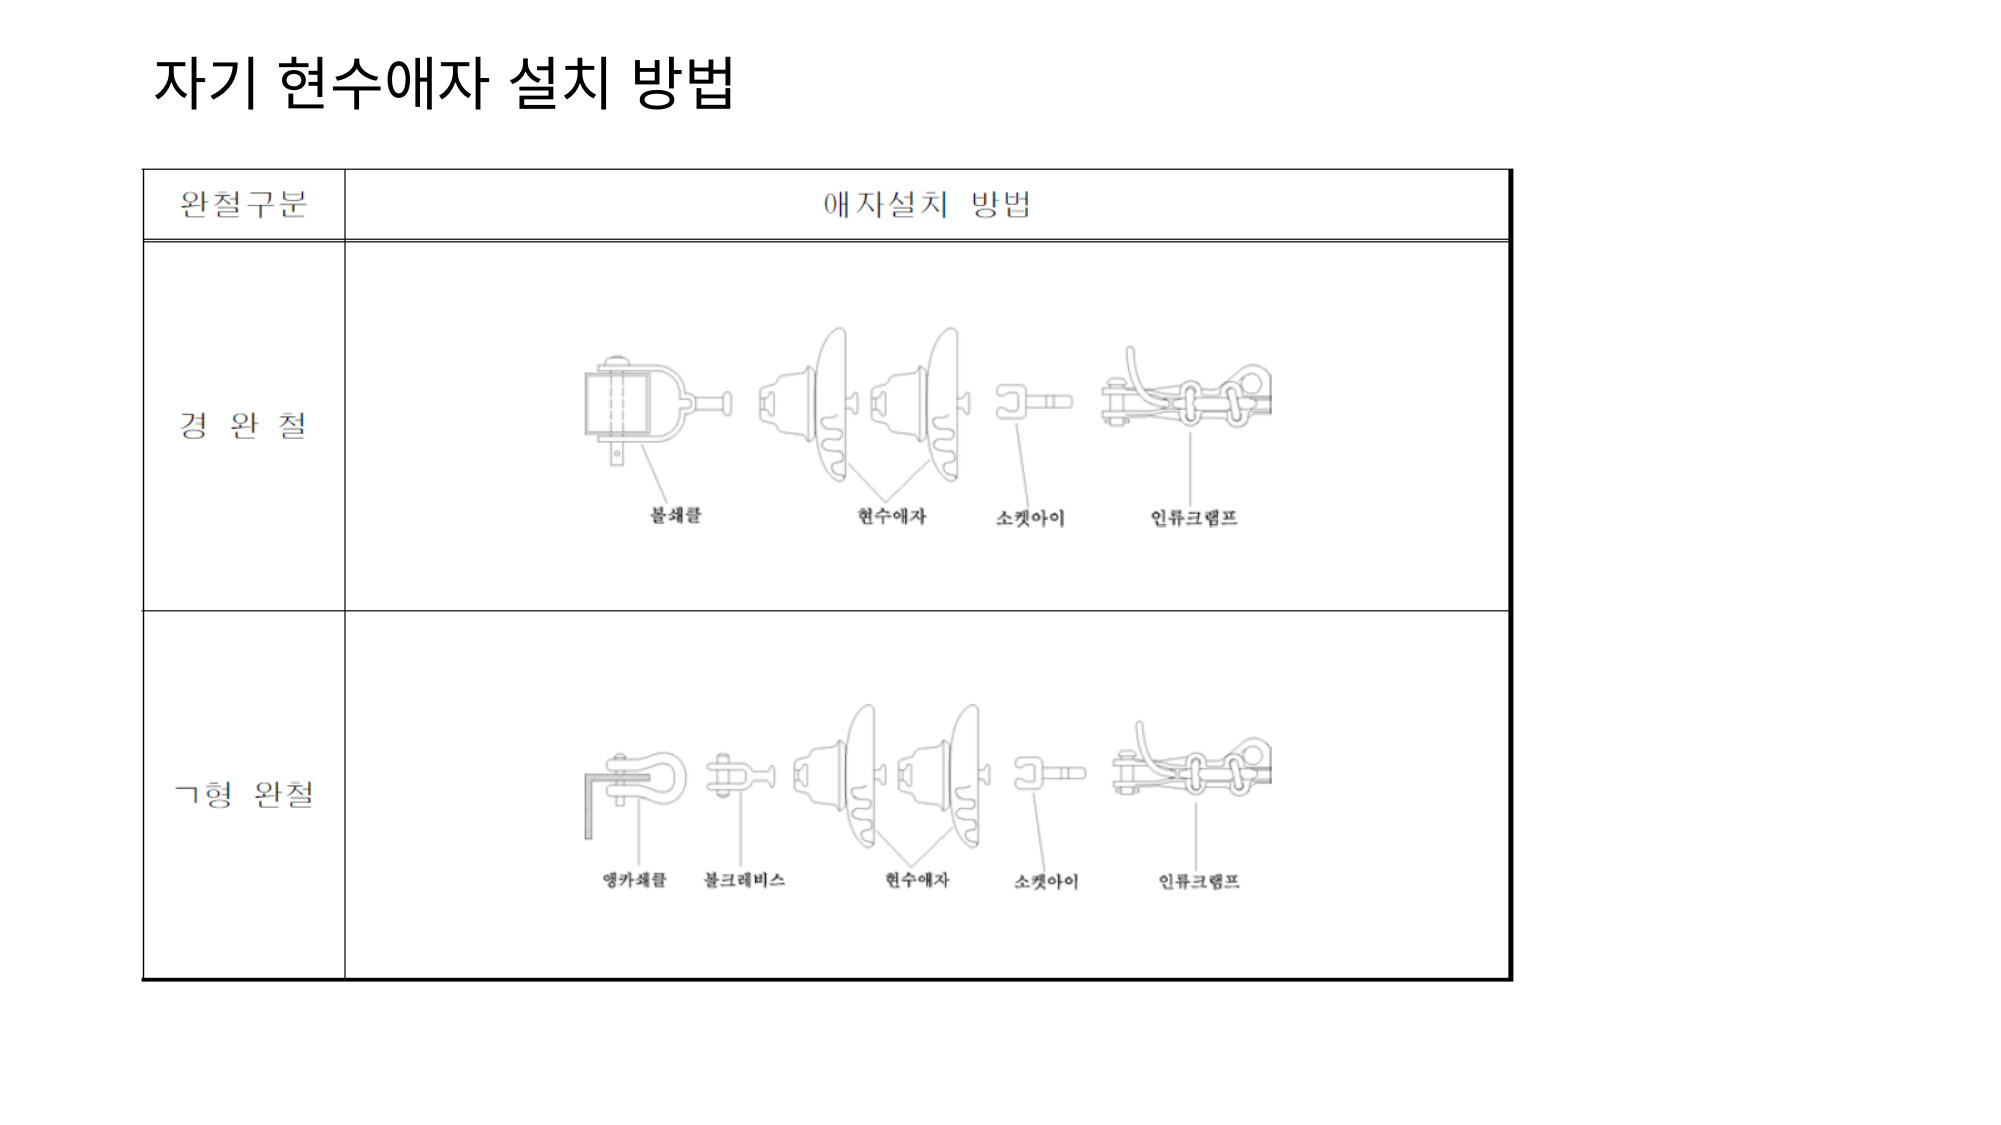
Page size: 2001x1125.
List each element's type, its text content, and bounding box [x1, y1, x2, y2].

picture [138, 165, 1516, 983]
title 자기 현수애자 설치 방법 [138, 37, 1864, 136]
